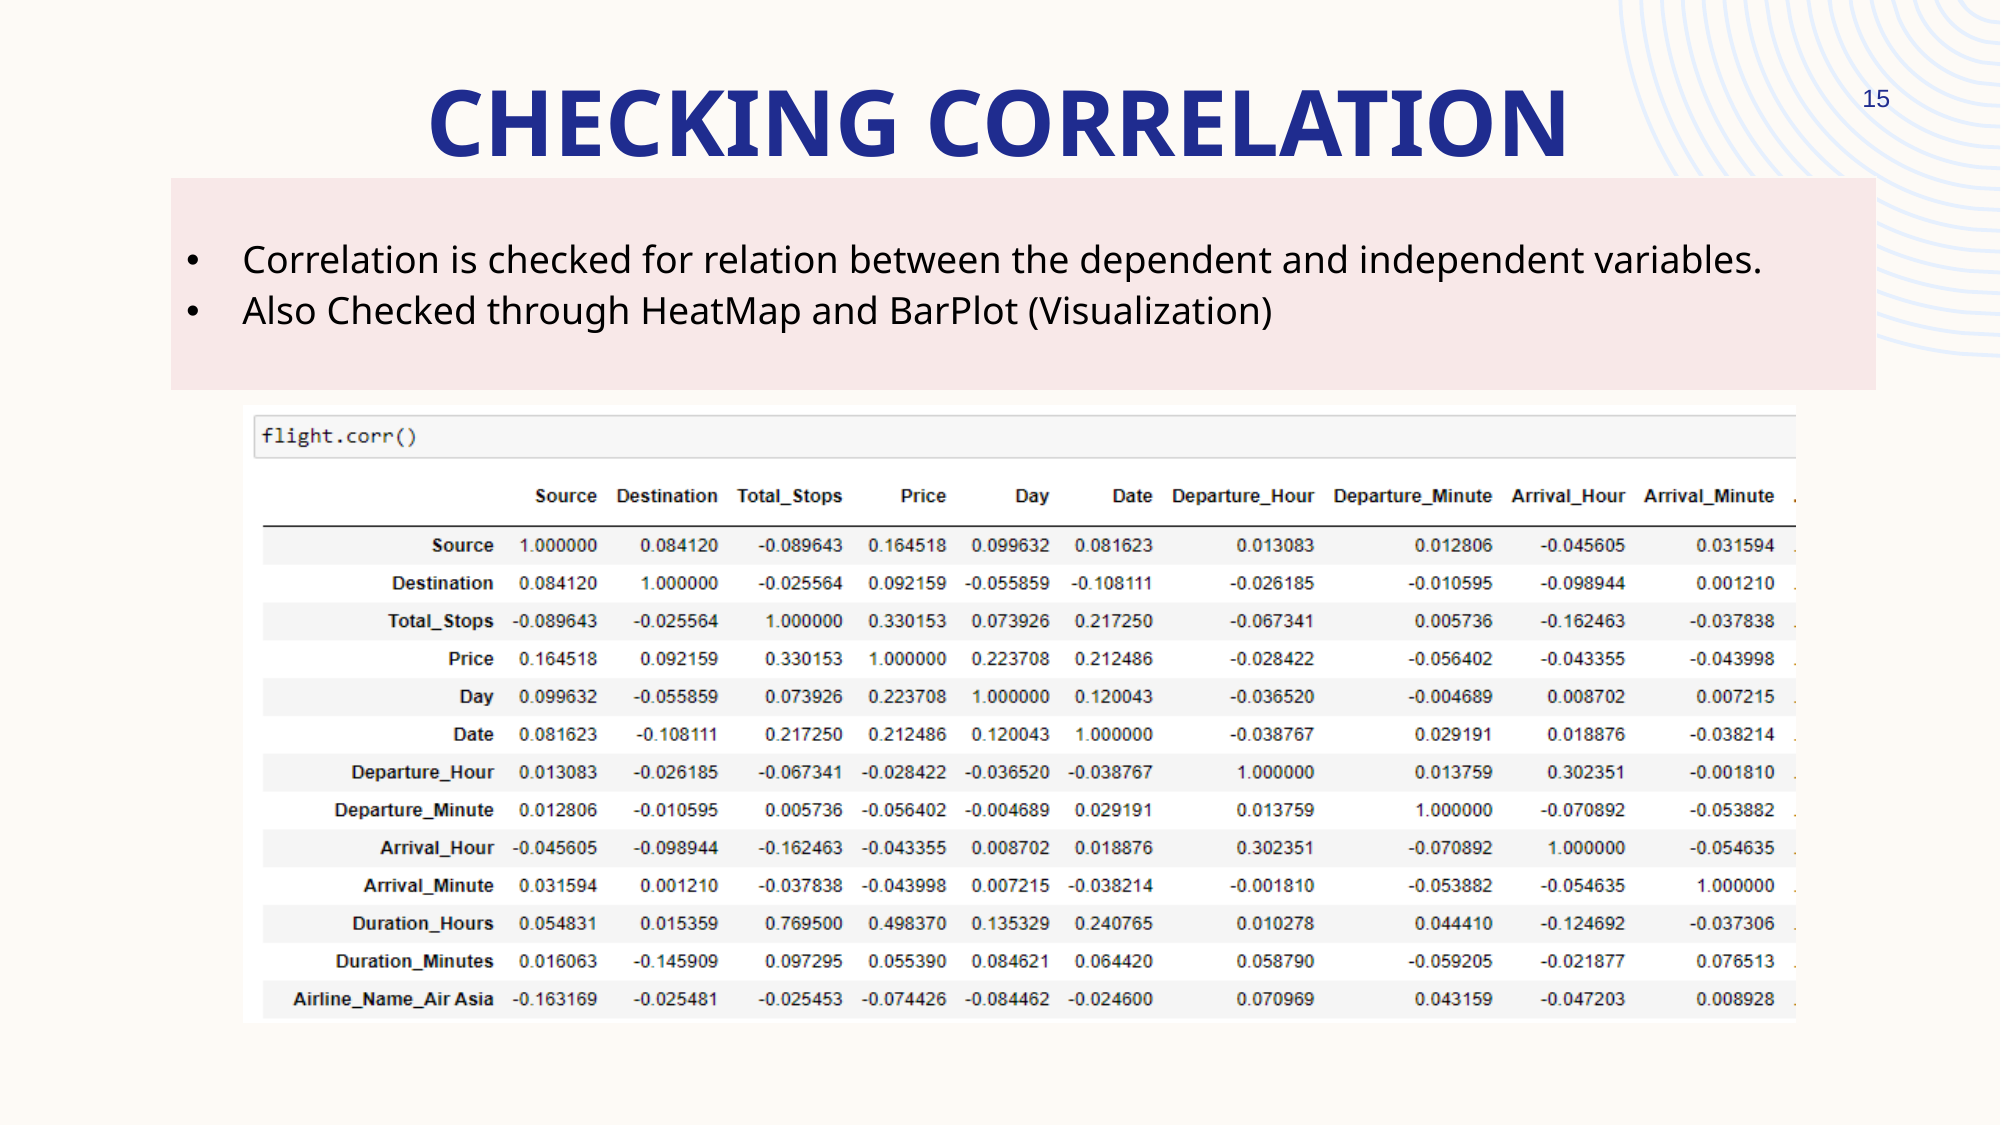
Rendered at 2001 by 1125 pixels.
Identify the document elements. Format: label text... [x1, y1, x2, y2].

picture [243, 405, 1796, 1023]
title Checking Correlation [124, 57, 1875, 206]
table_header Correlation is checked for relation between the dependent and independent variables. Also Checked through HeatMap and BarPlot (Visualization) [171, 178, 1876, 390]
slide_number 15 [1795, 75, 1958, 120]
